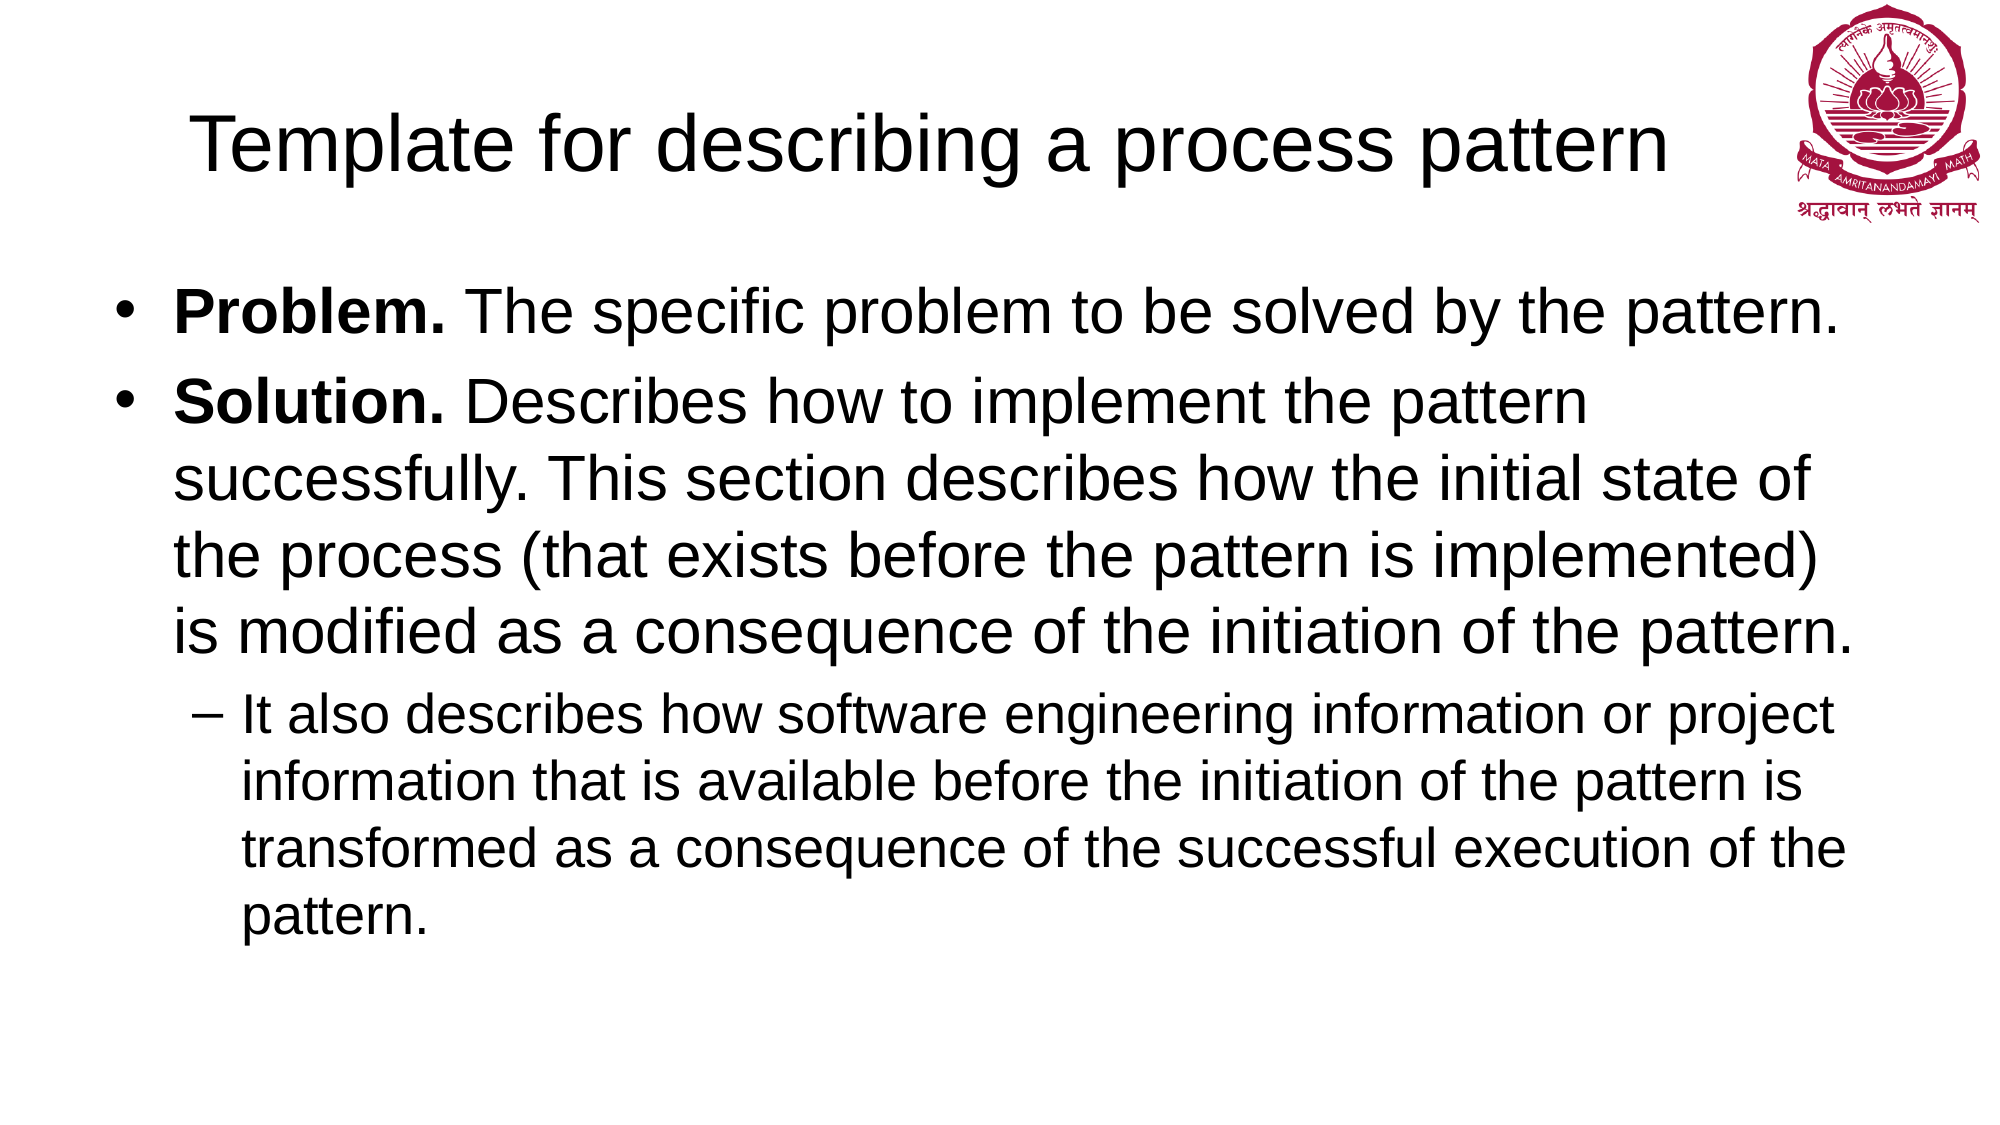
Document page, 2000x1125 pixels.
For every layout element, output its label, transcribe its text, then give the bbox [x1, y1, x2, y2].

picture [1776, 1, 2000, 225]
list Problem. The specific problem to be solved by the pattern. Solution. Describes how to implement the pattern successfully. This section describes how the initial state of the process (that exists before the pattern is implemented) is modified as a consequence of the initiation of the pattern. It also describes how software engineering information or project information that is available before the initiation of the pattern is transformed as a consequence of the successful execution of the pattern. [99, 262, 1900, 1005]
title Template for describing a process pattern [99, 45, 1763, 233]
